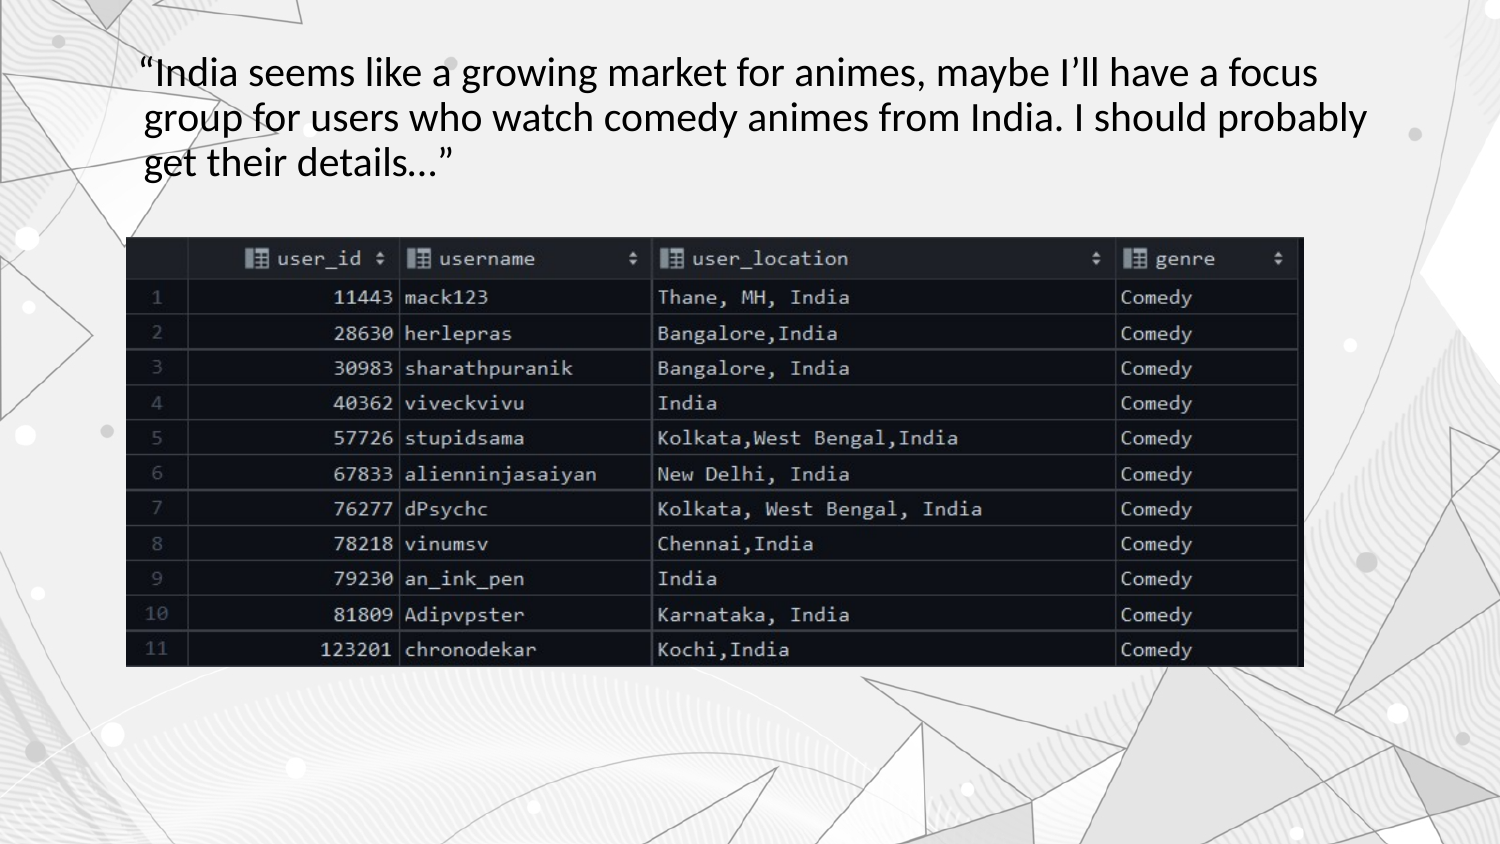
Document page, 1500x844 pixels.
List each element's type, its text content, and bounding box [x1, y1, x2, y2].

picture [0, 0, 1500, 844]
list “India seems like a growing market for animes, maybe I’ll have a focus group for users who watch comedy animes from India. I should probably get their details…” [103, 44, 1397, 760]
